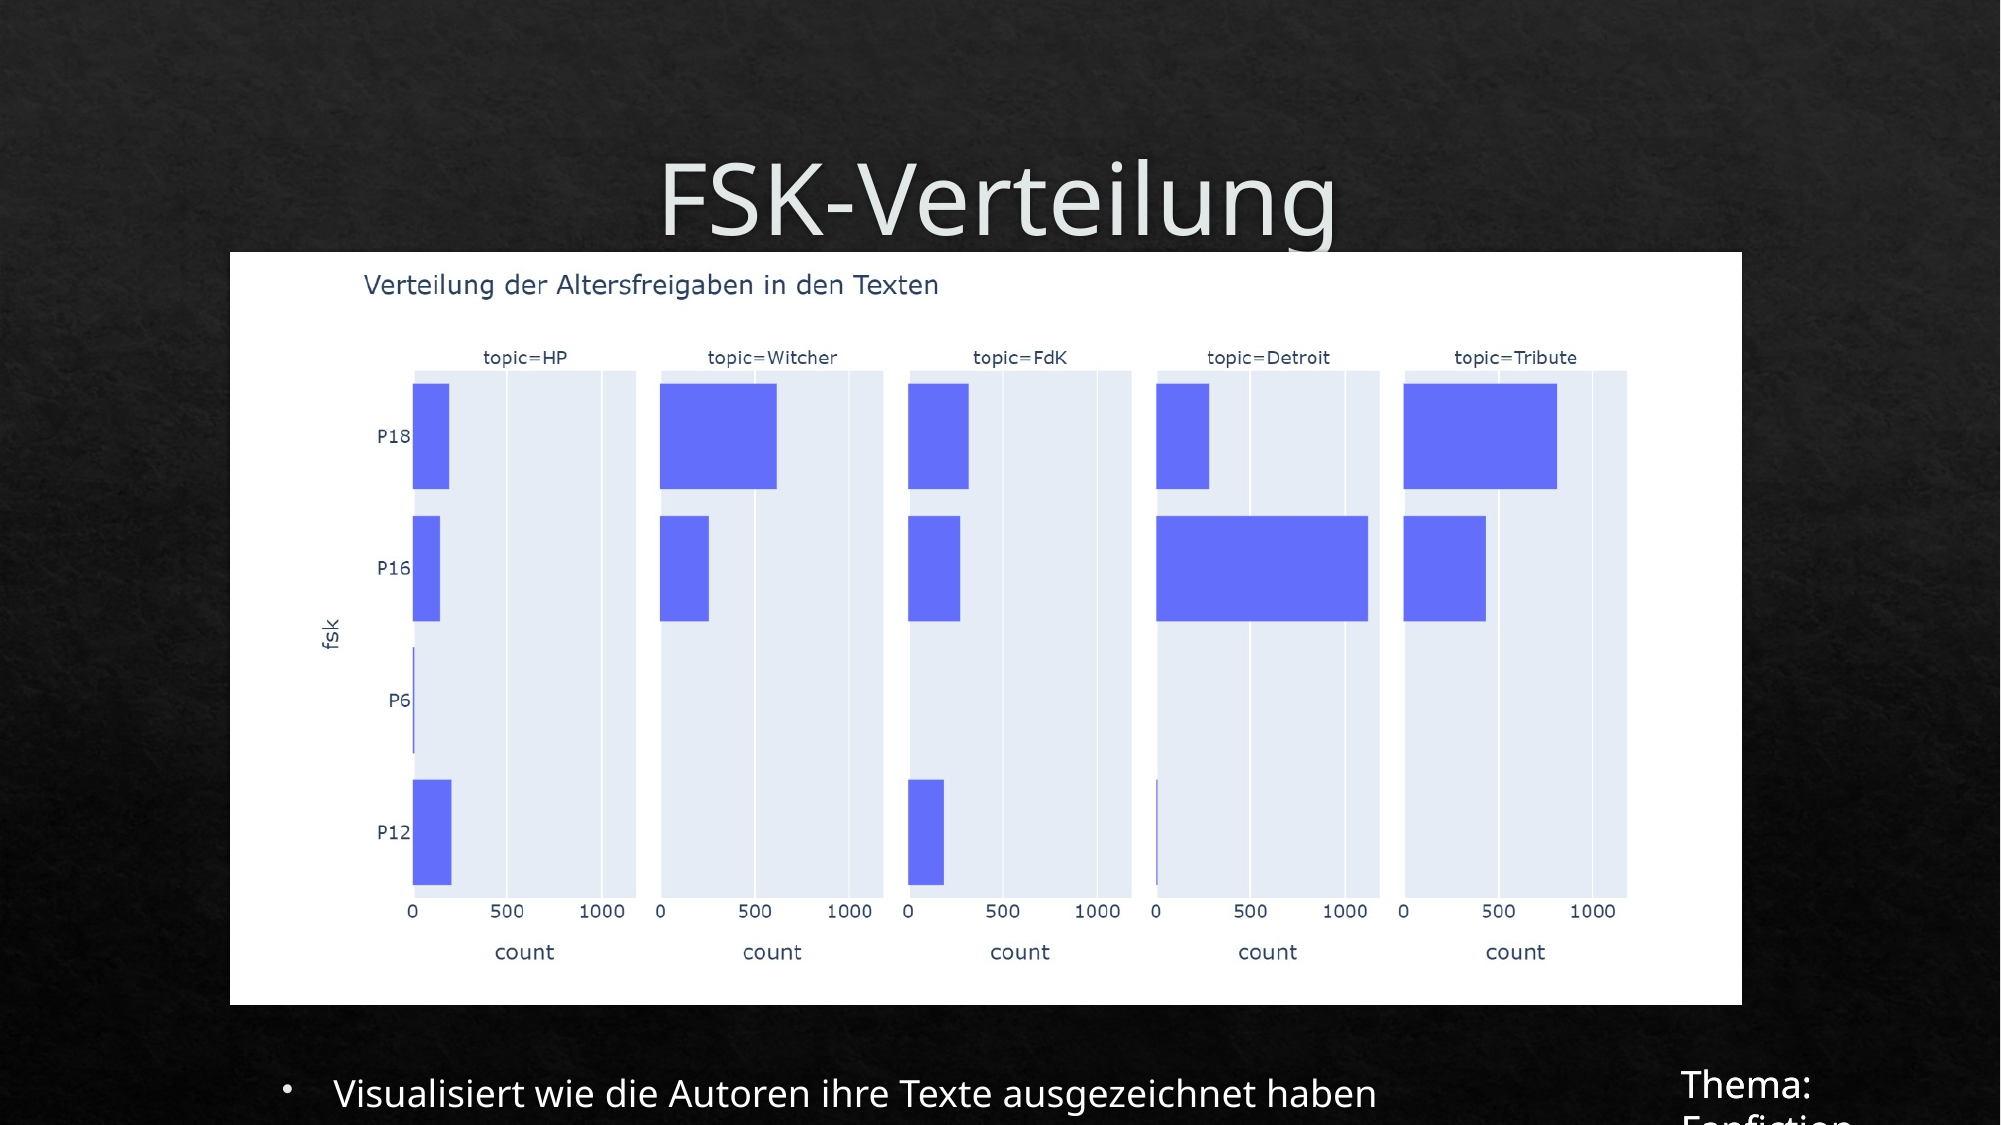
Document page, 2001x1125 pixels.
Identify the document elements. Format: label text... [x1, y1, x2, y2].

text_box Visualisiert wie die Autoren ihre Texte ausgezeichnet haben [262, 1035, 1400, 1125]
text_box Thema: Fanfiction [1666, 1054, 2000, 1125]
title FSK-Verteilung [149, 99, 1849, 307]
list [229, 252, 1742, 1005]
